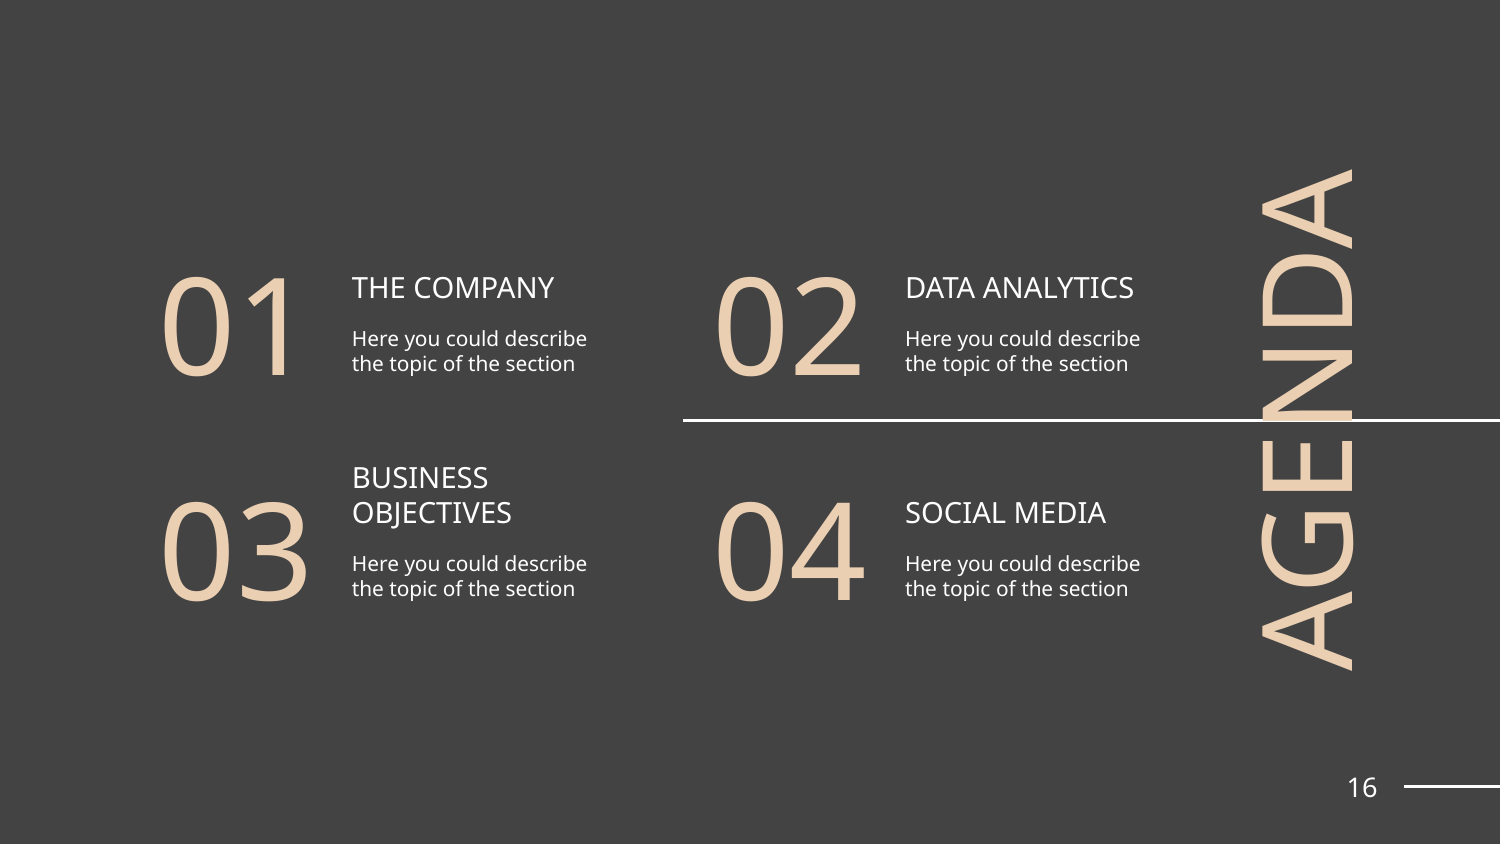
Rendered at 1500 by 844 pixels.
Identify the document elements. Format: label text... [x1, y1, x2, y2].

title 02 [594, 251, 883, 391]
title AGENDA [1255, 125, 1351, 716]
title BUSINESS OBJECTIVES [336, 449, 632, 535]
slide_number 16 [1302, 766, 1393, 812]
subtitle Here you could describe the topic of the section [890, 535, 1185, 596]
title THE COMPANY [336, 225, 632, 310]
subtitle Here you could describe the topic of the section [336, 310, 594, 372]
title 03 [41, 476, 329, 616]
subtitle Here you could describe the topic of the section [336, 535, 594, 596]
title DATA ANALYTICS [890, 225, 1185, 310]
subtitle Here you could describe the topic of the section [890, 310, 1185, 372]
title 01 [41, 251, 329, 391]
title 04 [594, 476, 883, 616]
title SOCIAL MEDIA [890, 449, 1185, 535]
